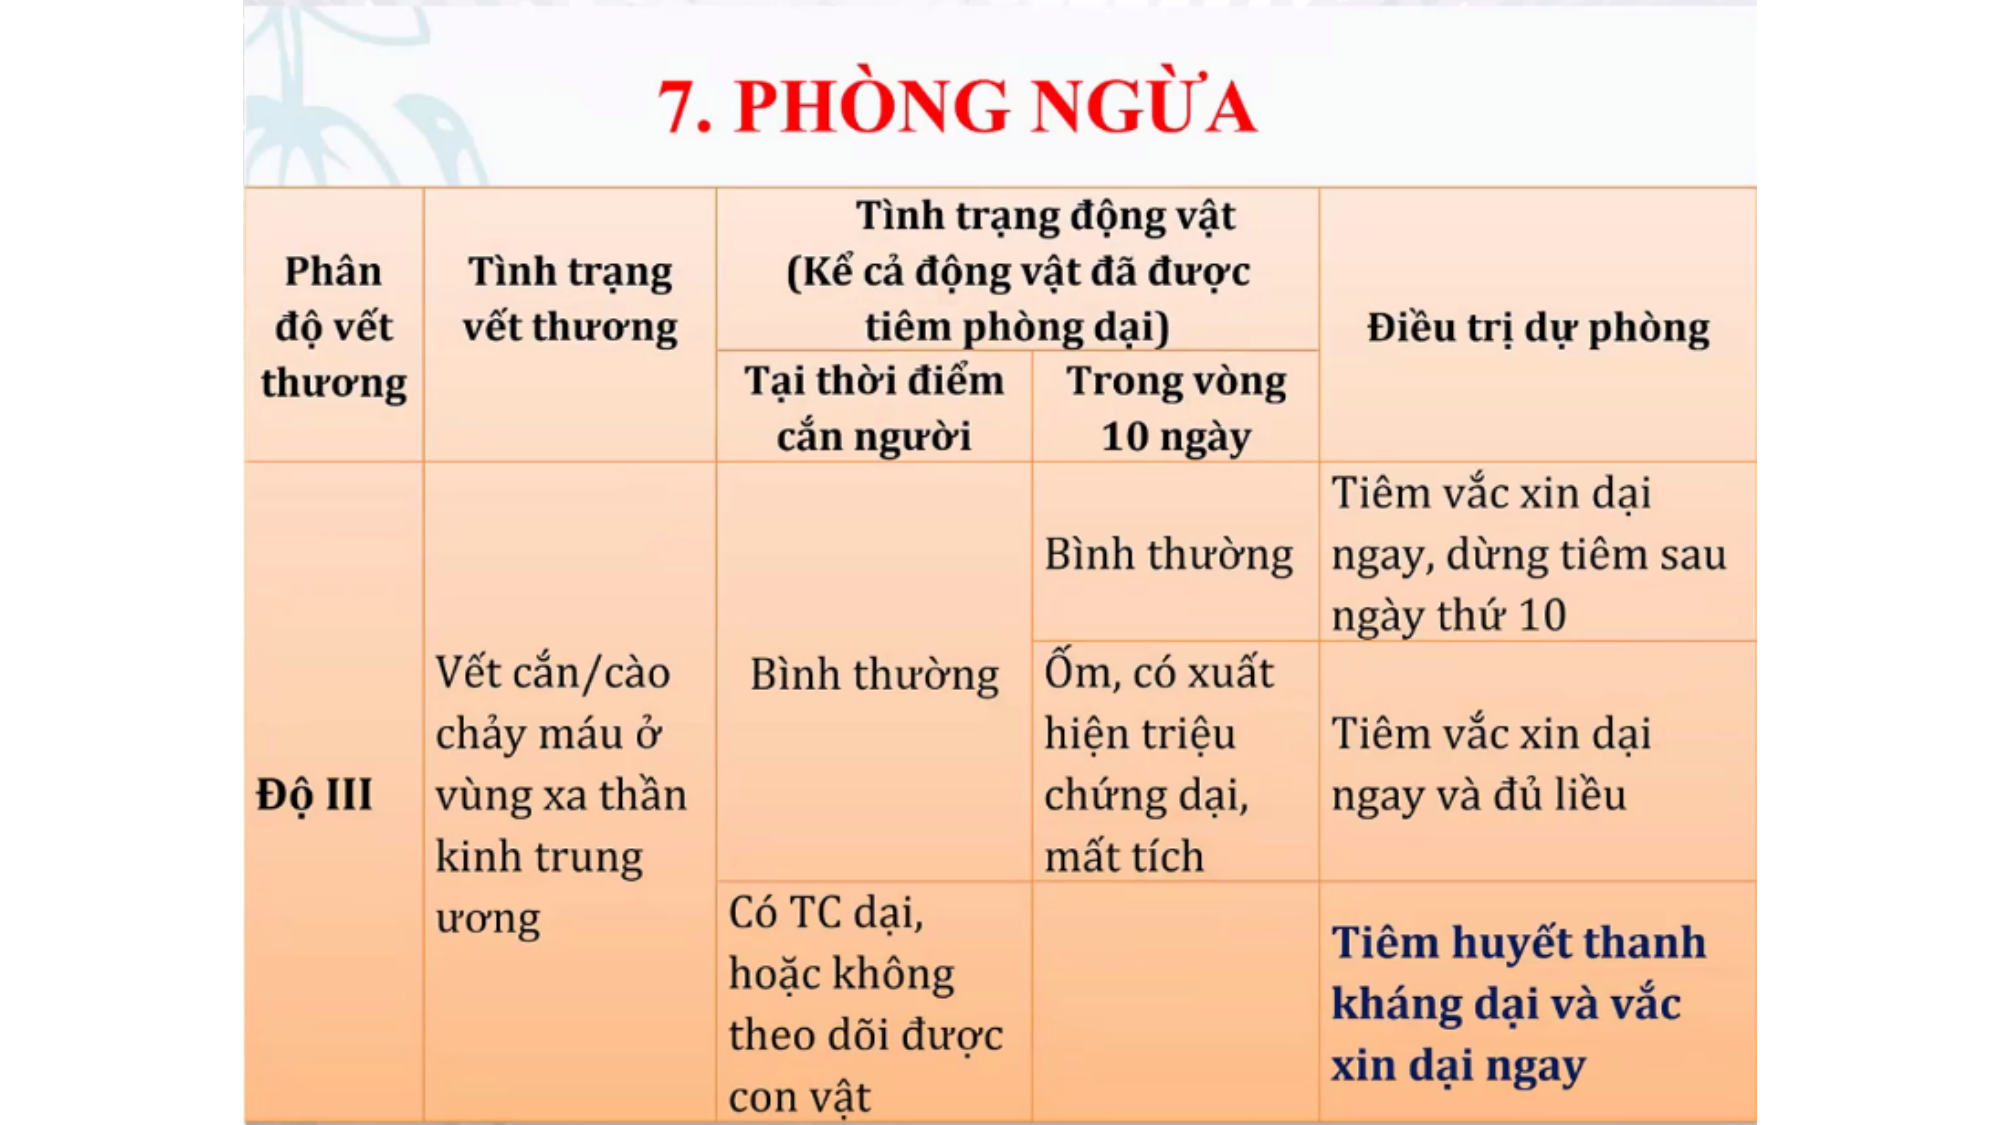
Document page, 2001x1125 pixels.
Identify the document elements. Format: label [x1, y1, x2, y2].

picture [242, 0, 1757, 1125]
